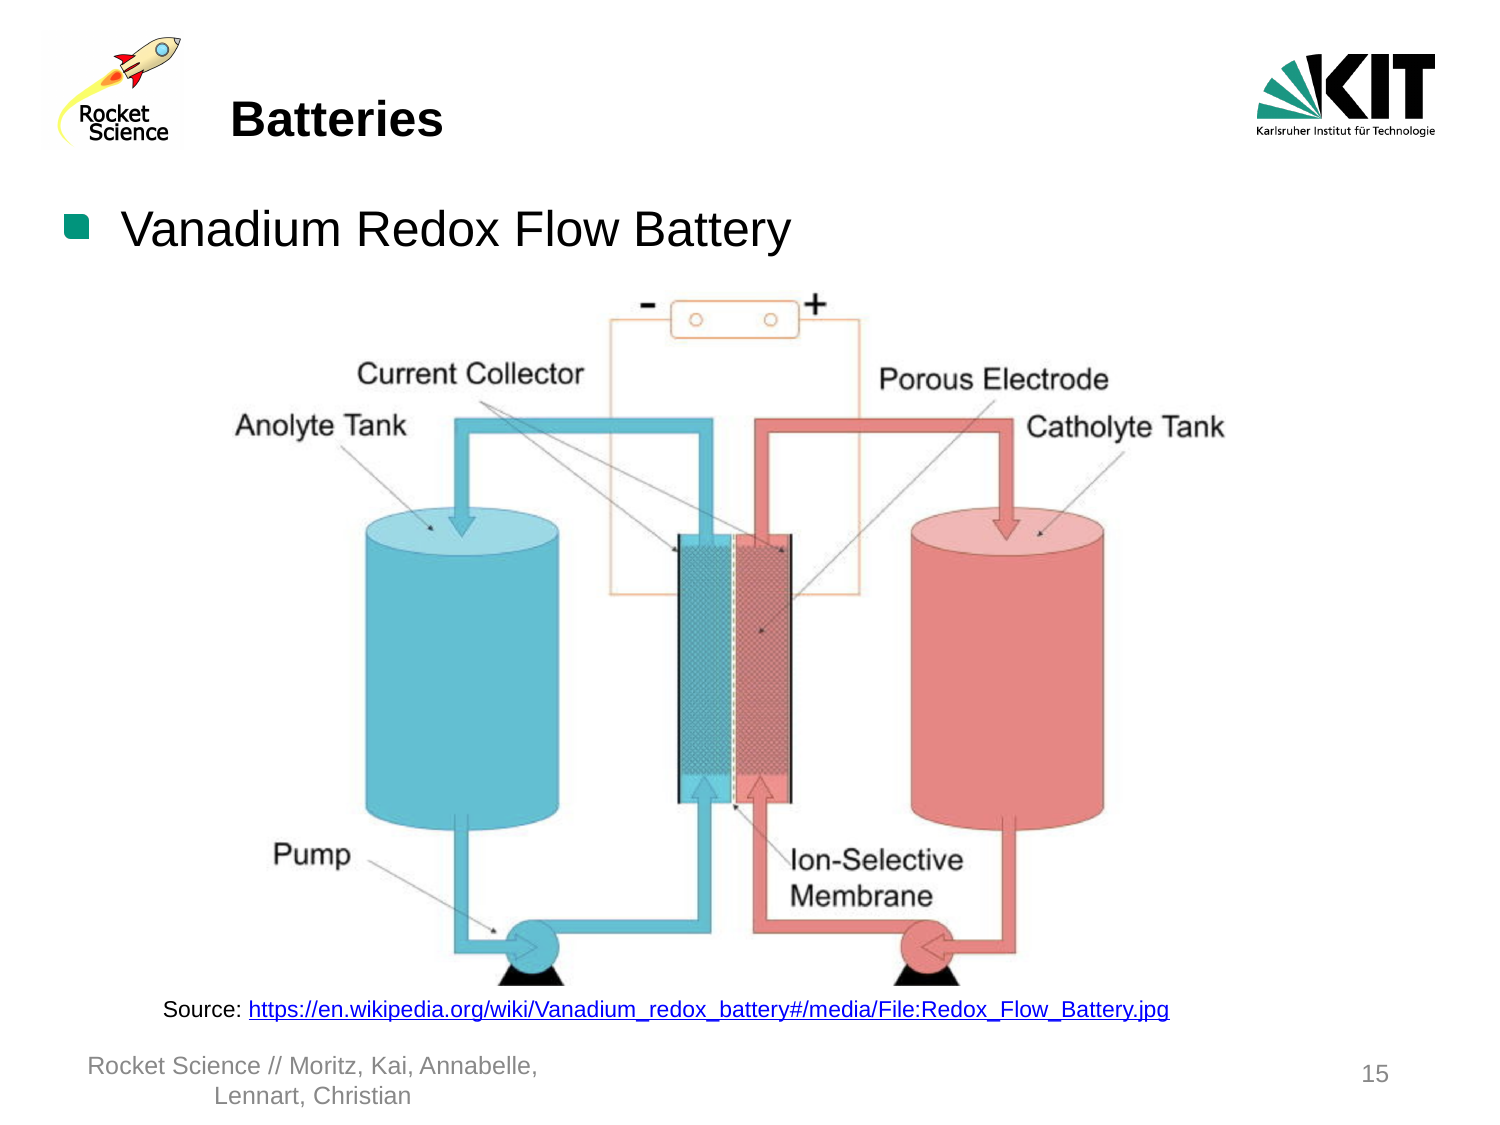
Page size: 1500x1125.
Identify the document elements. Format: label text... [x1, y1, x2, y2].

picture [41, 30, 184, 150]
text_box Rocket Science // Moritz, Kai, Annabelle, Lennart, Christian [67, 1041, 559, 1117]
title Batteries [229, 54, 1199, 148]
picture [1257, 54, 1435, 137]
slide_number 14 [1351, 1050, 1398, 1095]
list Vanadium Redox Flow Battery [63, 196, 1436, 1000]
picture [232, 290, 1226, 986]
text_box Source: https://en.wikipedia.org/wiki/Vanadium_redox_battery#/media/File:Redox_Flow_Battery.jpg [155, 987, 1350, 1030]
picture [64, 214, 89, 239]
